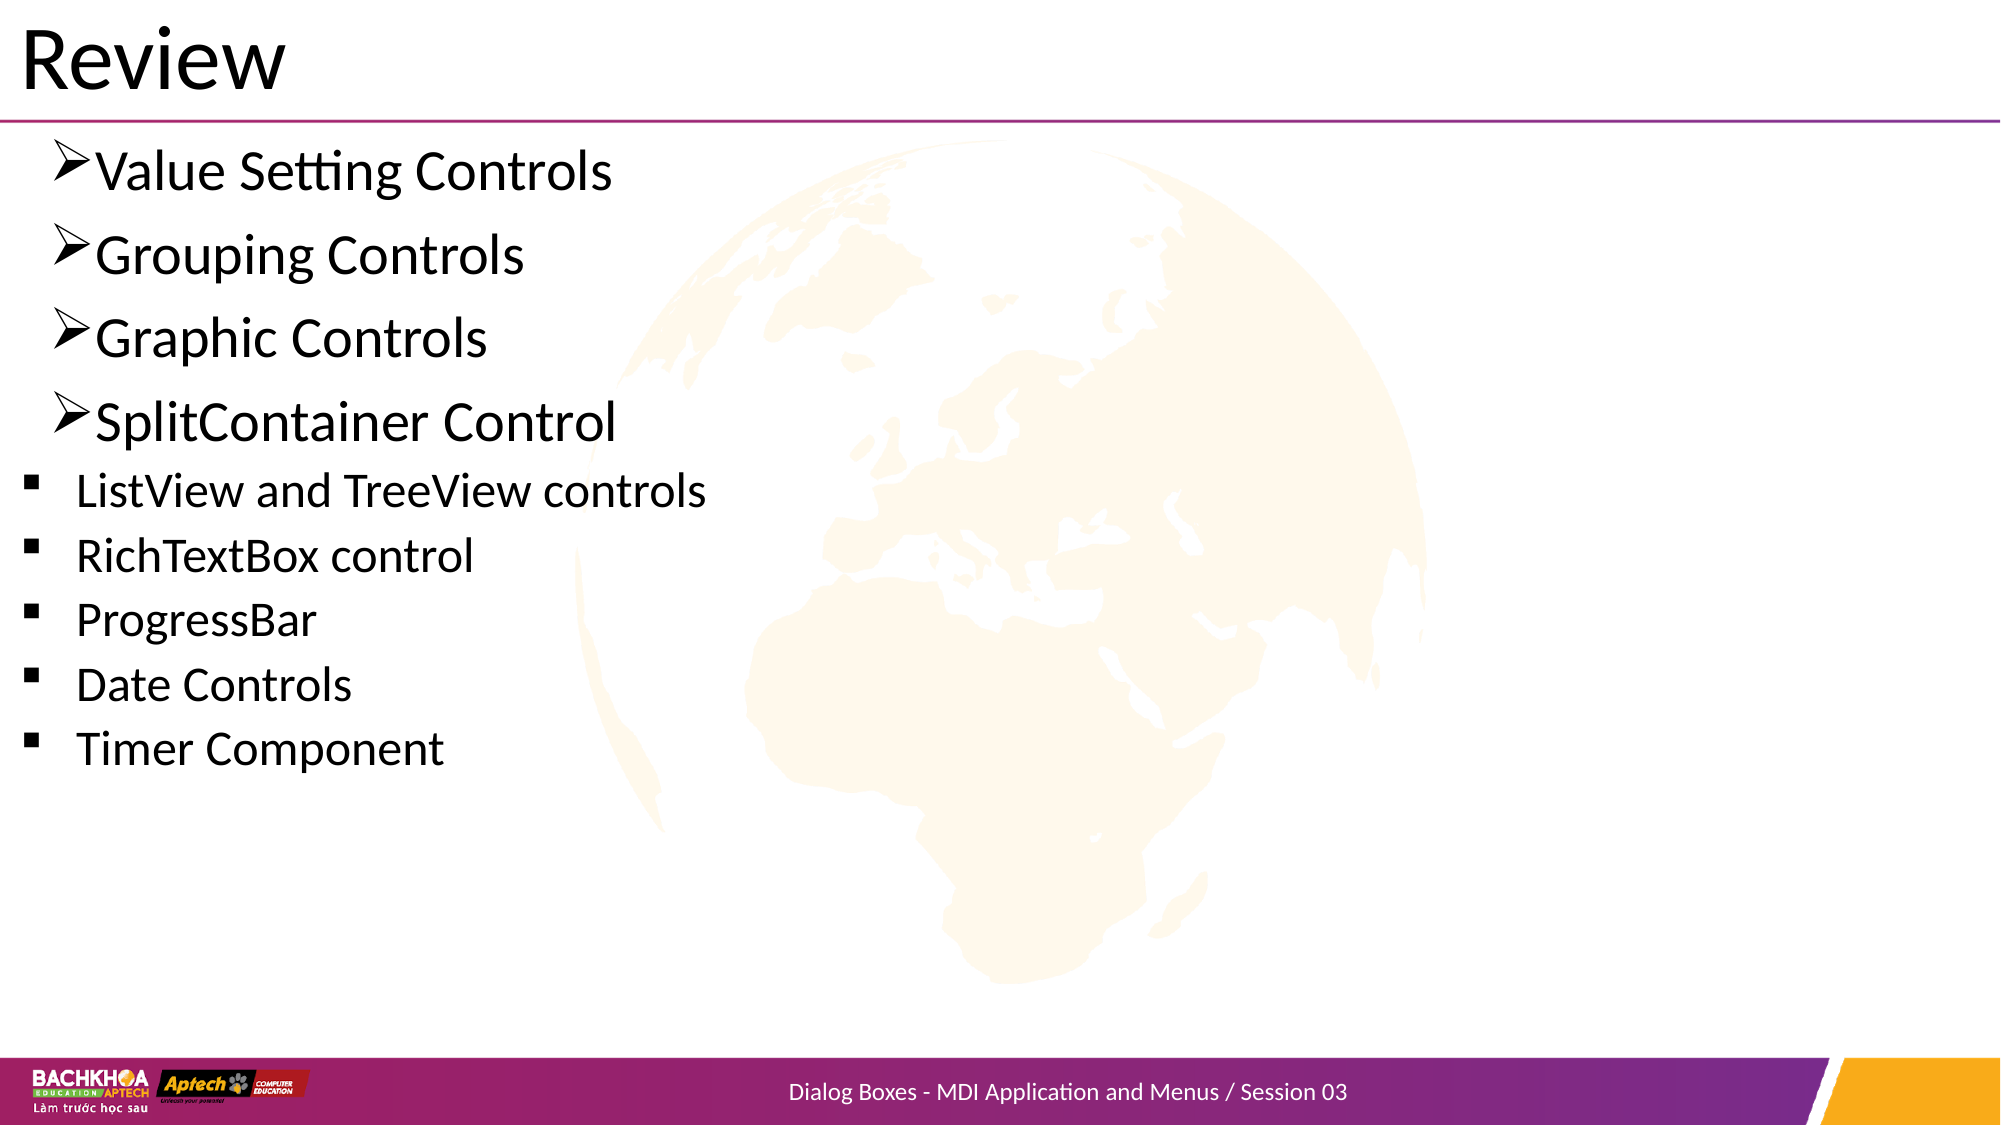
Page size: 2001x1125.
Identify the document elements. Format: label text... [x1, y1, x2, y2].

picture [0, 0, 2001, 1125]
footer Dialog Boxes - MDI Application and Menus / Session 03 [324, 1060, 1813, 1120]
title Review [5, 3, 1993, 116]
list Value Setting Controls Grouping Controls Graphic Controls SplitContainer Control ListView and TreeView controls RichTextBox control ProgressBar Date Controls Timer Component [5, 125, 1993, 1014]
